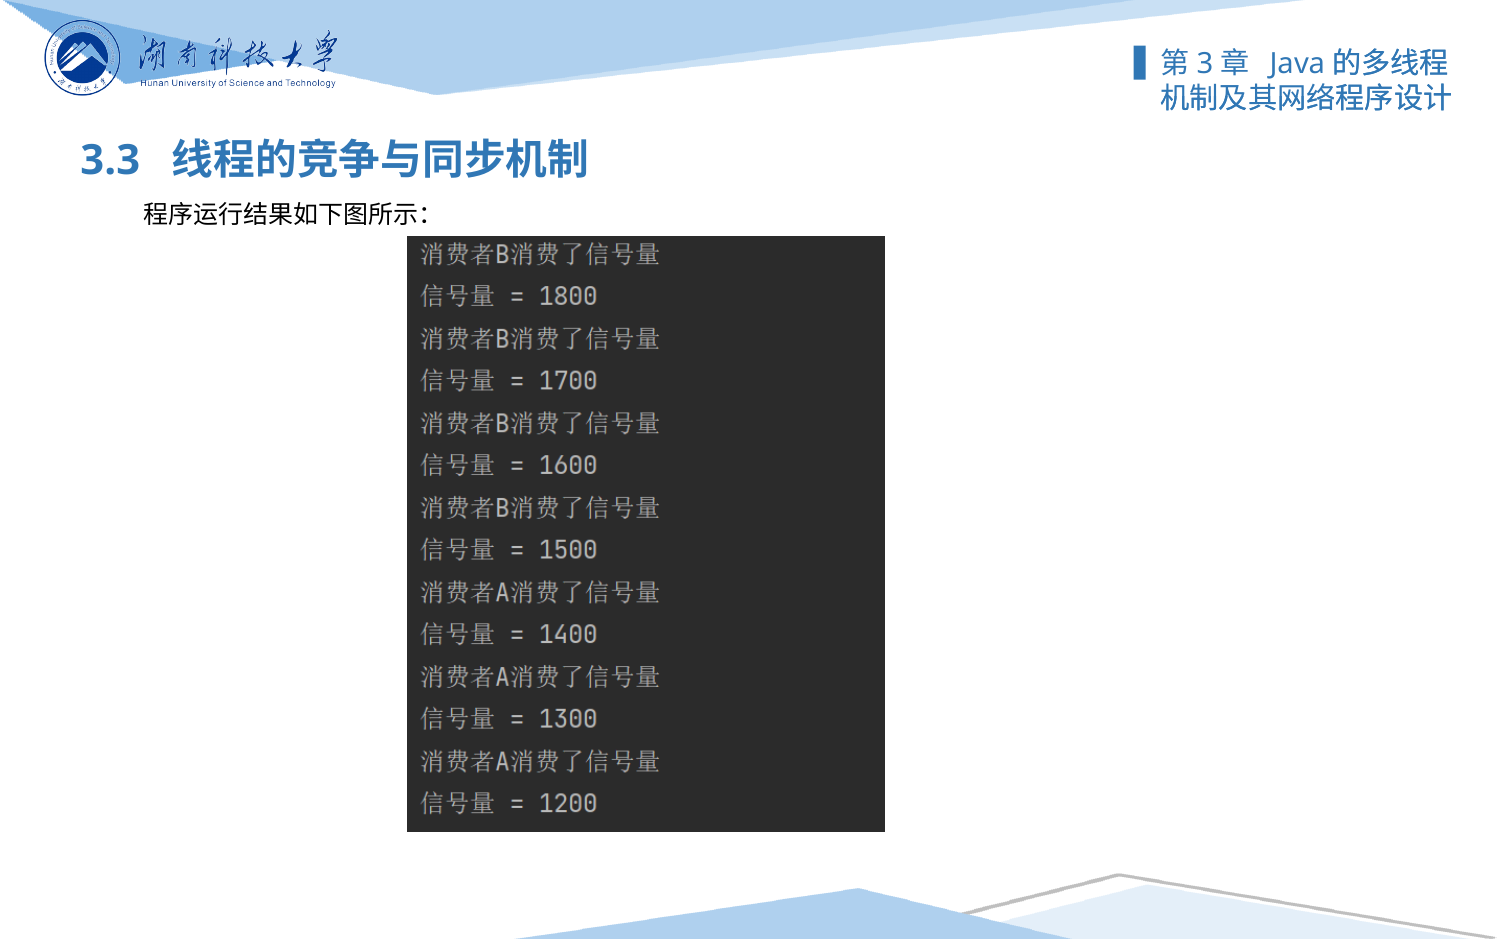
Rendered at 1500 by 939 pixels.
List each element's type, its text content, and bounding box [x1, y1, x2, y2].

picture [0, 0, 1330, 99]
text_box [1133, 37, 1486, 123]
text_box 3.3 线程的竞争与同步机制 [65, 125, 711, 191]
picture [407, 236, 885, 832]
text_box 程序运行结果如下图所示： [128, 191, 1434, 236]
picture [507, 871, 1500, 939]
